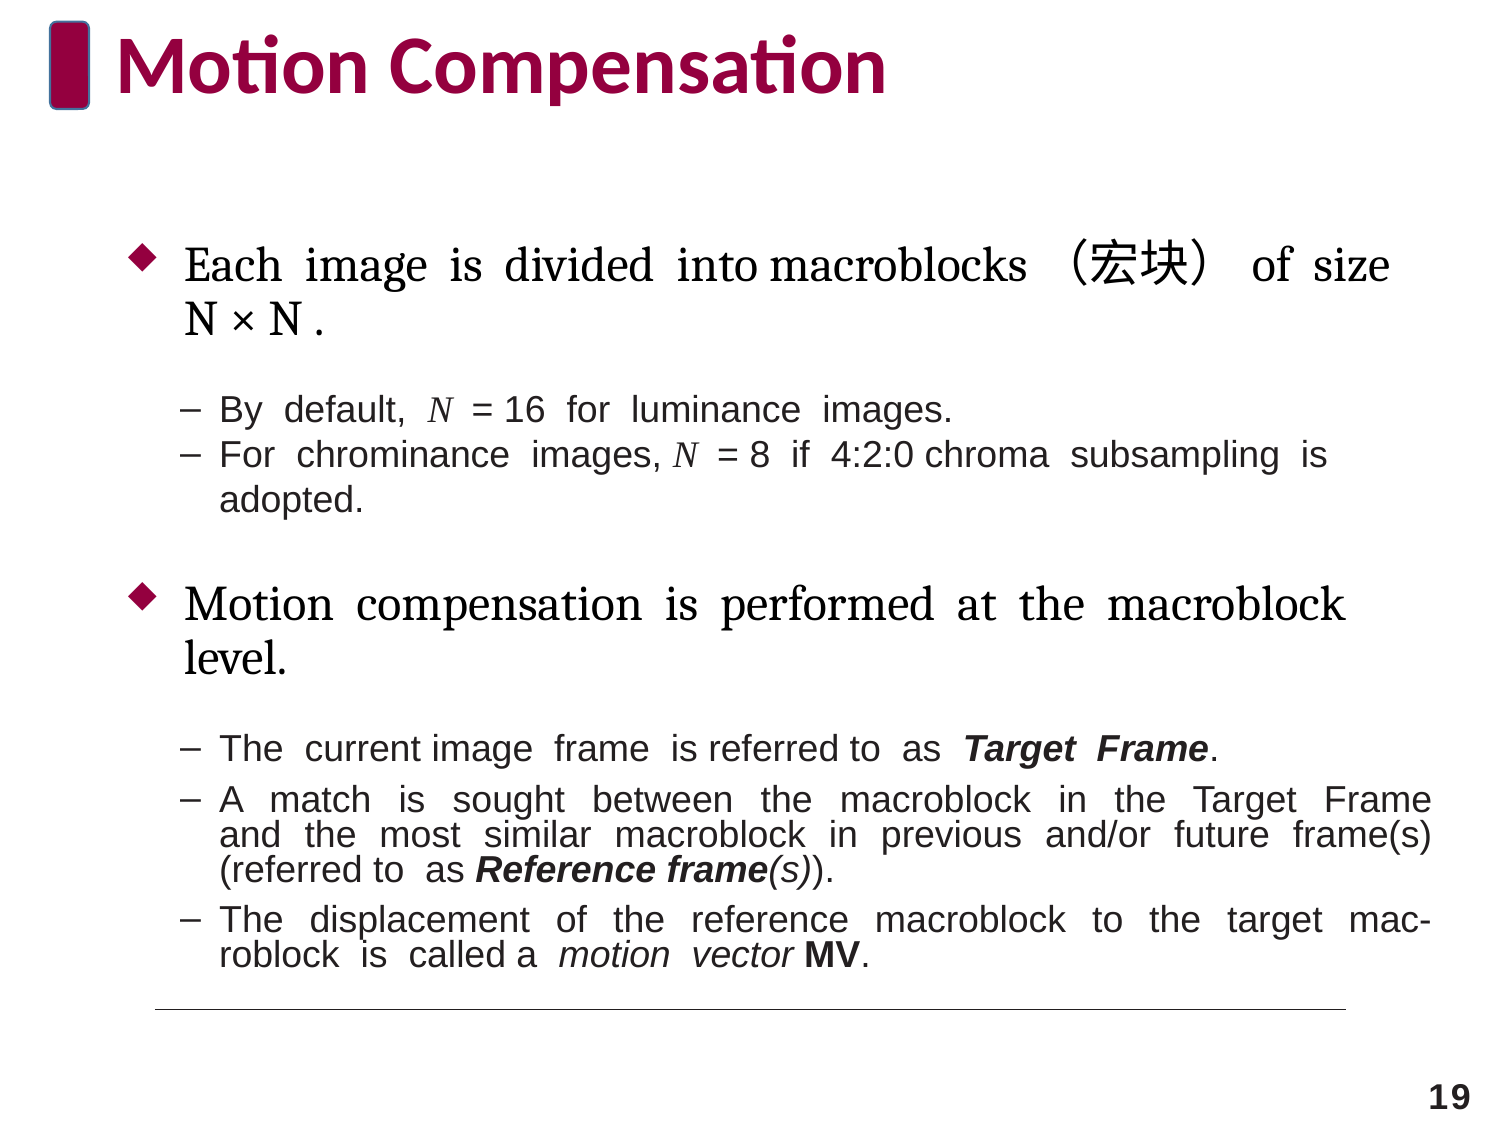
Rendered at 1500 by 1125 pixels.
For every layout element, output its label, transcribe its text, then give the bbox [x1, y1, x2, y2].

slide_number 19 [1384, 1065, 1500, 1125]
text_box Each image is divided into macroblocks（宏块）of size N × N . By default, N = 16 for luminance images. For chrominance images, N = 8 if 4:2:0 chroma subsampling is adopted. Motion compensation is performed at the macroblock level. The current image frame is referred to as Target Frame. A match is sought between the macroblock in the Target Frame and the most similar macroblock in previous and/or future frame(s) (referred to as Reference frame(s)). The displacement of the reference macroblock to the target mac- roblock is called a motion vector MV. [124, 238, 1433, 1010]
title Motion Compensation [100, 14, 1363, 202]
